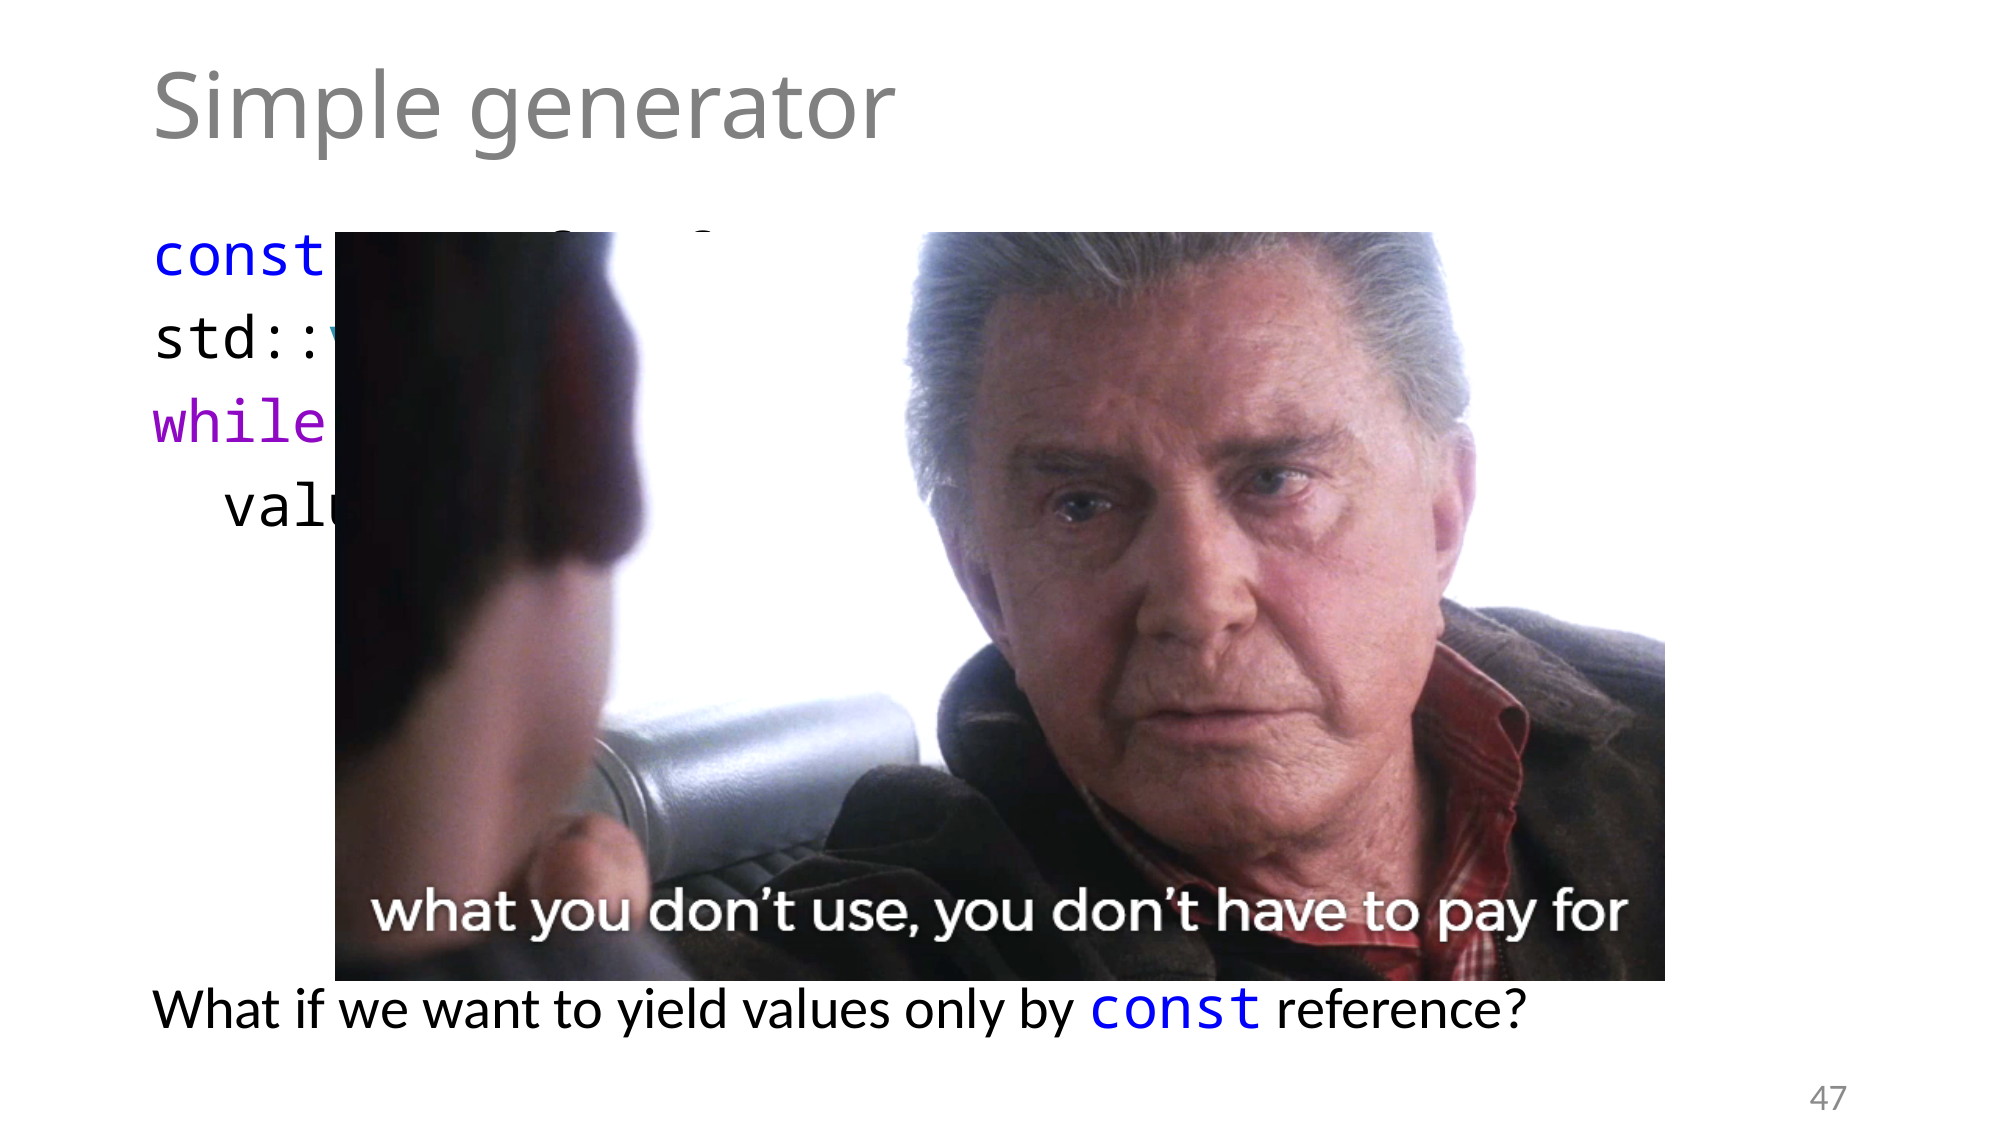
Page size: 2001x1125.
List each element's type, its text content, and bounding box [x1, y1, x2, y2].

list const auto f = foo(); std::vector<std::string> values; while (f.advance()) values.push_back(std::move(f.getValue()); What if we want to yield values only by const reference? [137, 218, 1863, 1066]
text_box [334, 231, 1666, 982]
title Simple generator [137, 0, 1863, 218]
slide_number 47 [1412, 1065, 1863, 1125]
